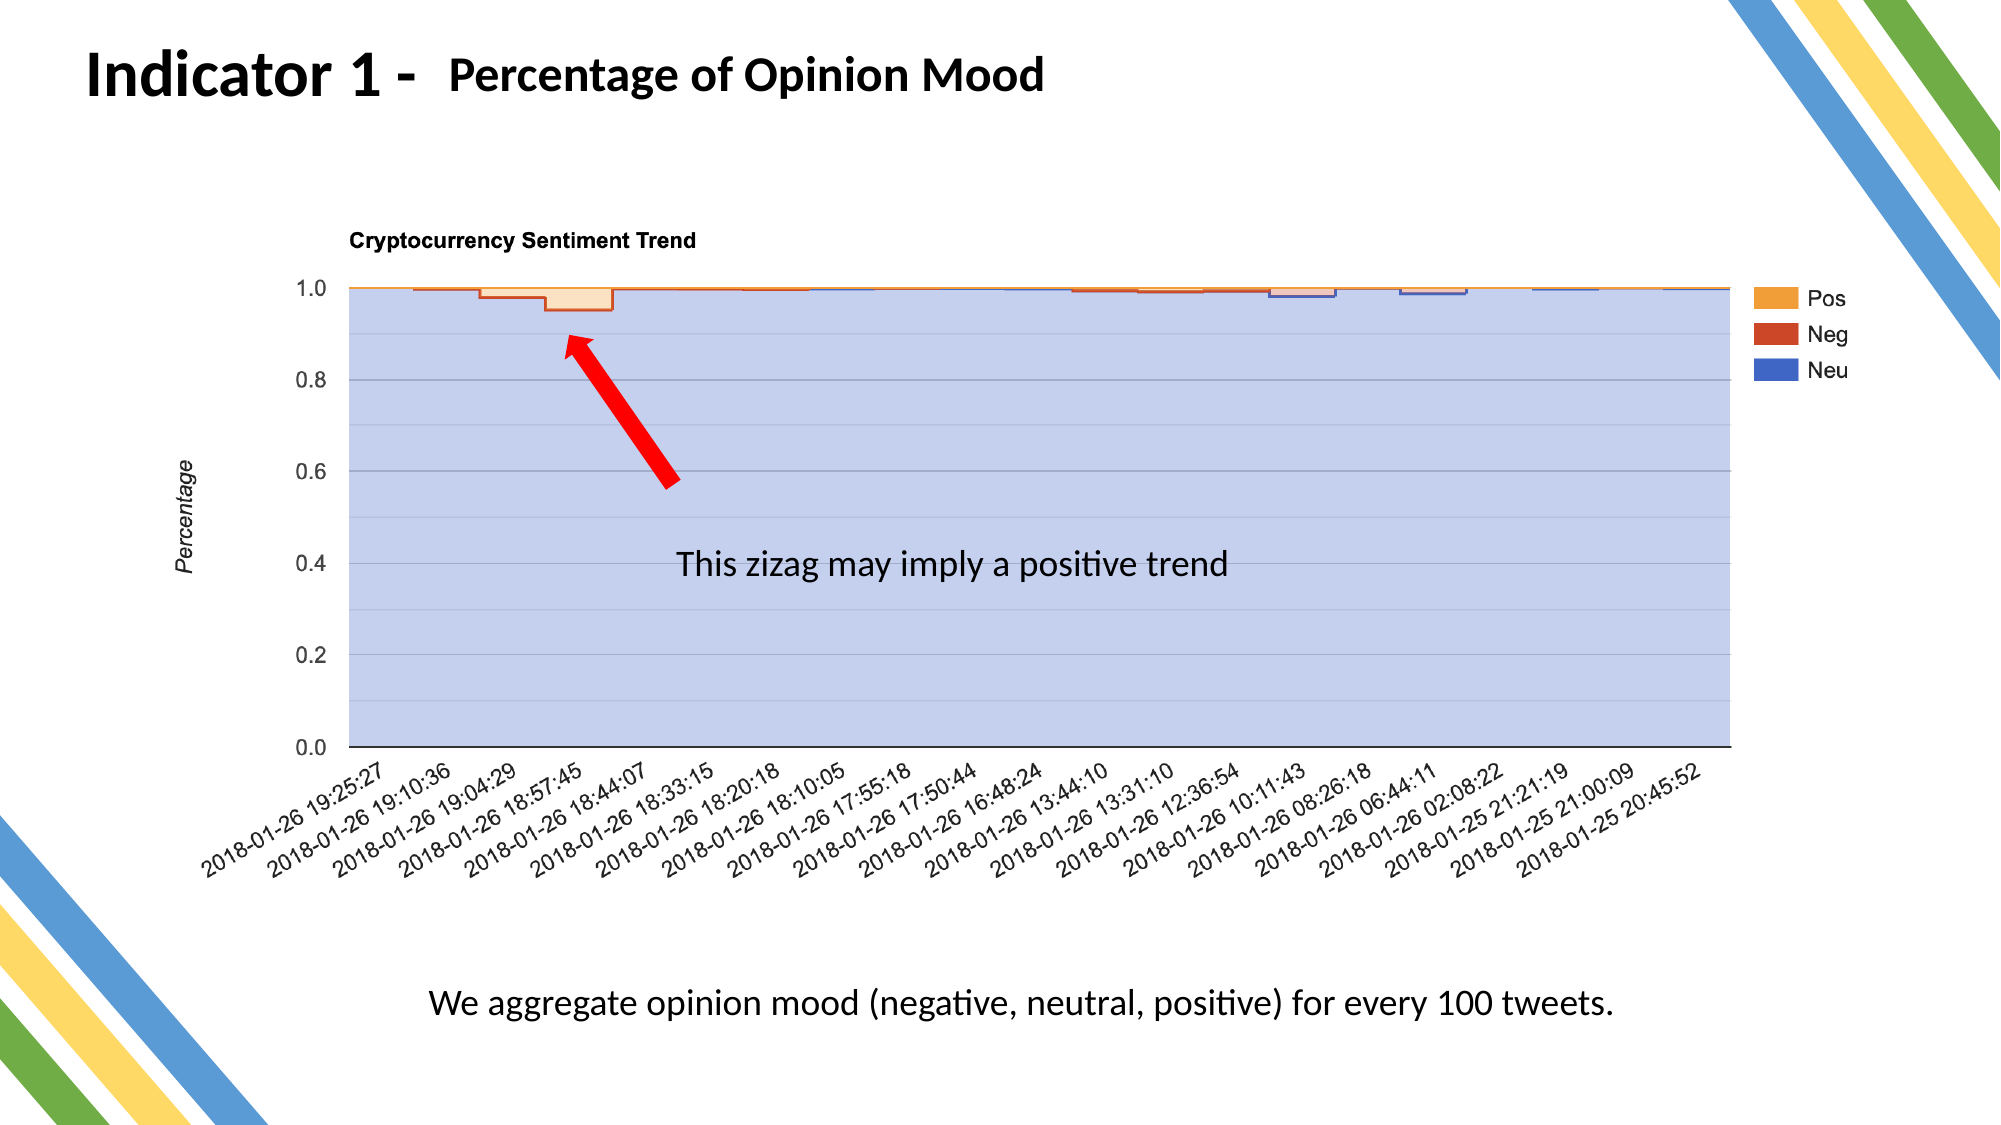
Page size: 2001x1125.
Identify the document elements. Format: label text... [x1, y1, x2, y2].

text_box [0, 748, 146, 1125]
text_box We aggregate opinion mood (negative, neutral, positive) for every 100 tweets. [413, 970, 1773, 1031]
picture [136, 194, 1889, 895]
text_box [1870, 0, 2000, 446]
text_box Indicator 1 - [71, 22, 434, 117]
text_box Percentage of Opinion Mood [434, 34, 1111, 109]
